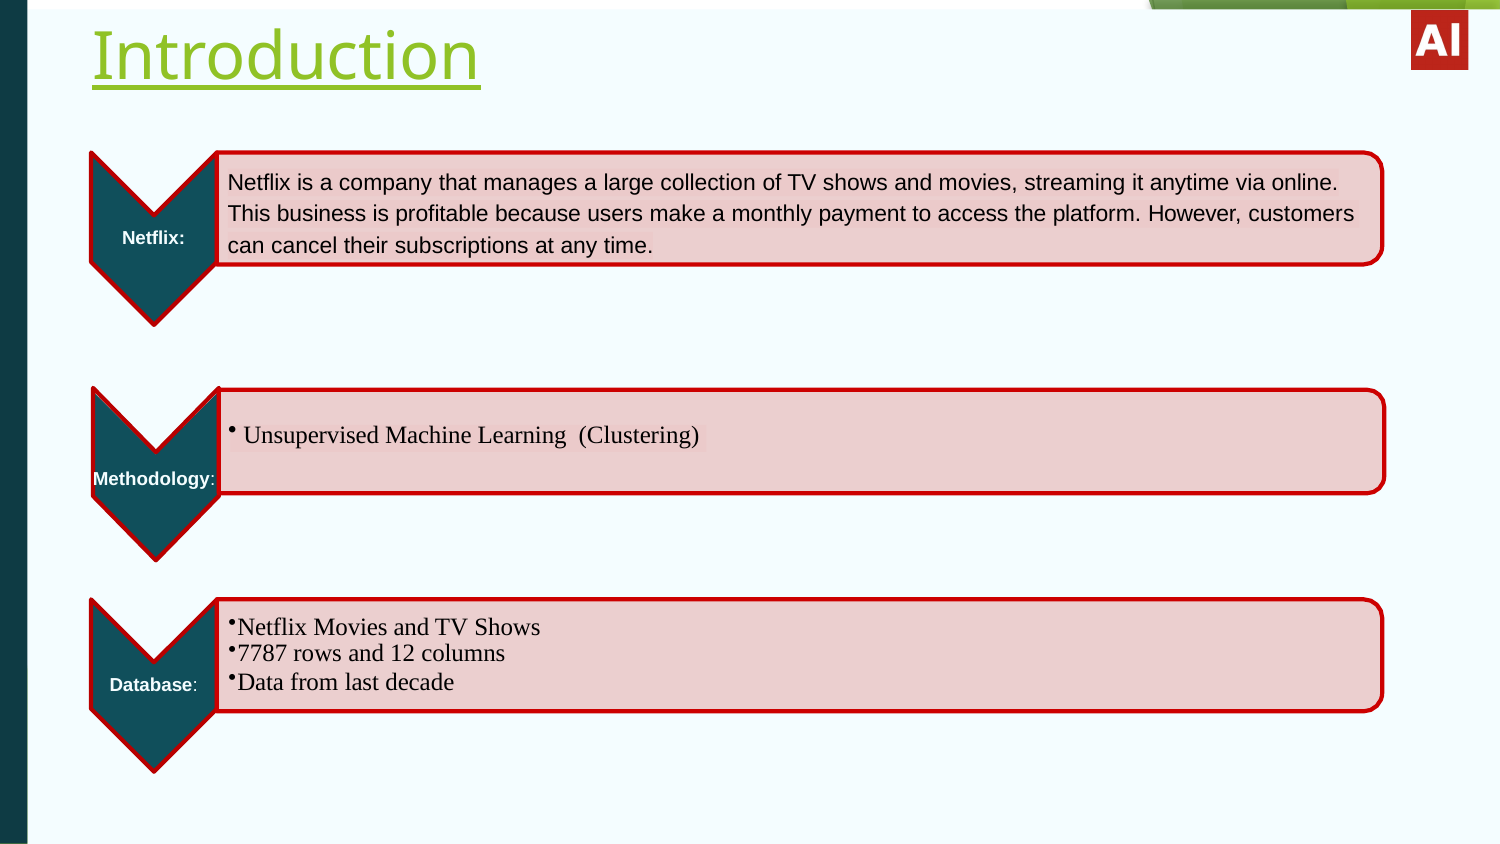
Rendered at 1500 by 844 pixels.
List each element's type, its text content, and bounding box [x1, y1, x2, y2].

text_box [214, 149, 1385, 268]
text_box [88, 149, 220, 328]
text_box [88, 596, 220, 775]
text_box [92, 387, 1385, 561]
title Introduction [90, 10, 748, 149]
text_box [1411, 10, 1469, 70]
text_box [28, 9, 1500, 844]
text_box [0, 0, 28, 844]
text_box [214, 596, 1385, 715]
